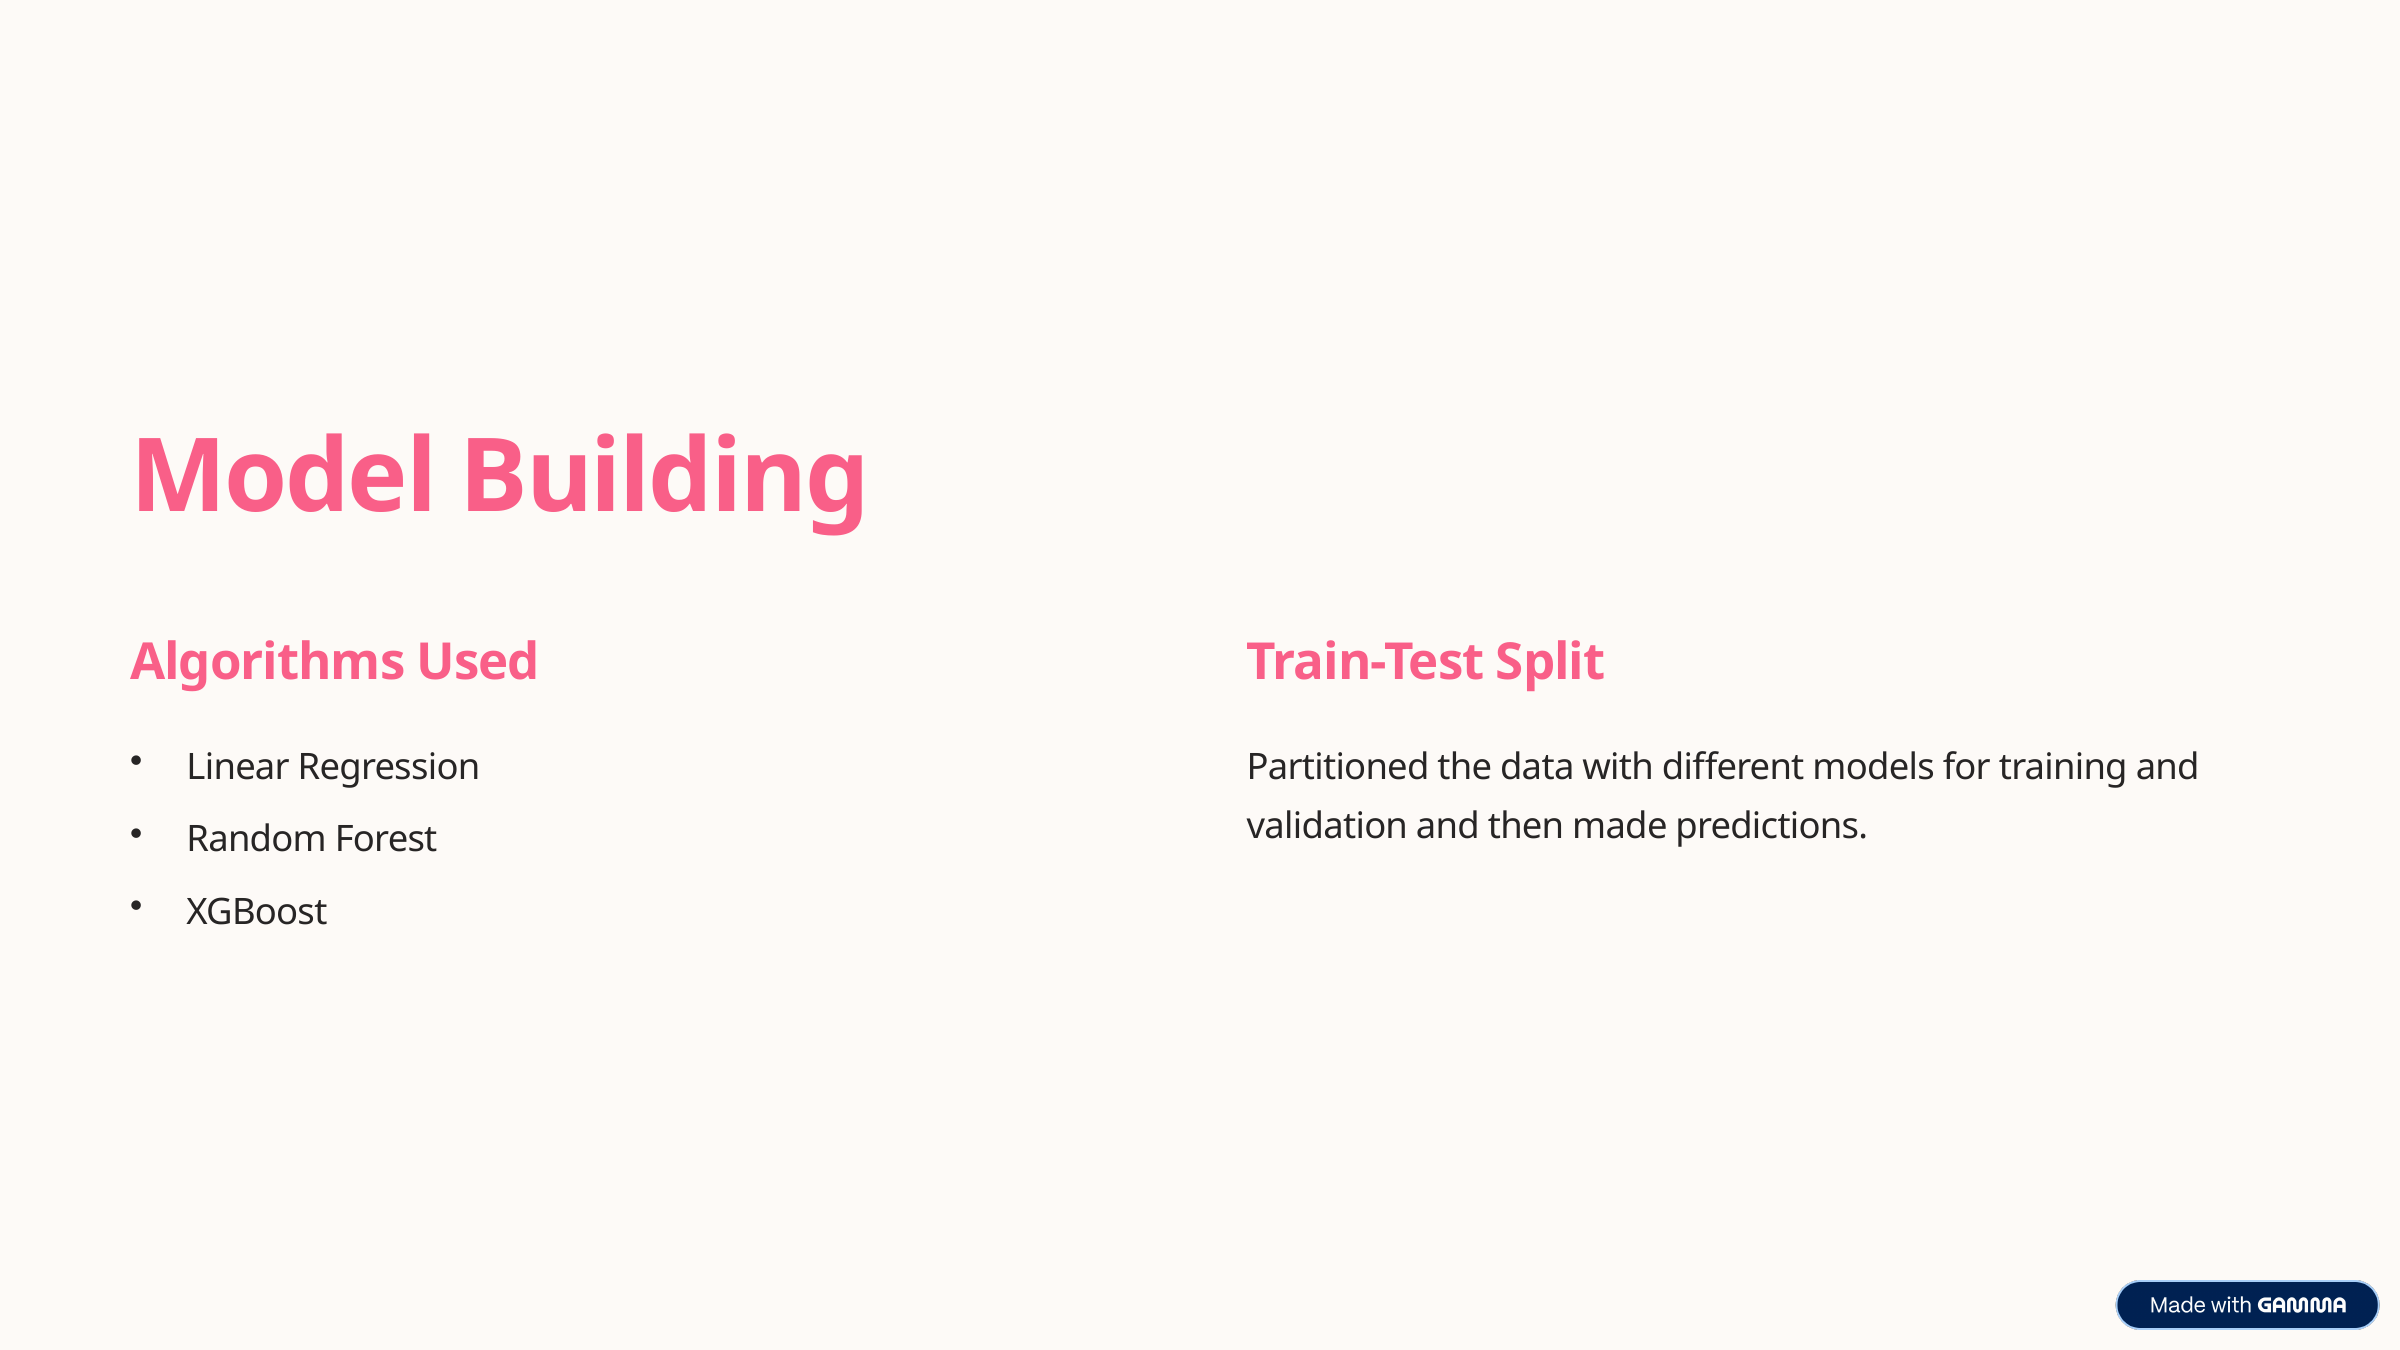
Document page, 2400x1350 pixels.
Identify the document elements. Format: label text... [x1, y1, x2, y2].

text_box Linear Regression [130, 727, 1155, 787]
text_box XGBoost [130, 872, 1155, 932]
text_box Model Building [130, 405, 1154, 533]
picture [2106, 1271, 2389, 1339]
text_box Train-Test Split [1246, 626, 1759, 690]
text_box Partitioned the data with different models for training and validation and then made predictions. [1246, 727, 2271, 847]
text_box Algorithms Used [130, 626, 642, 690]
text_box Random Forest [130, 799, 1155, 860]
